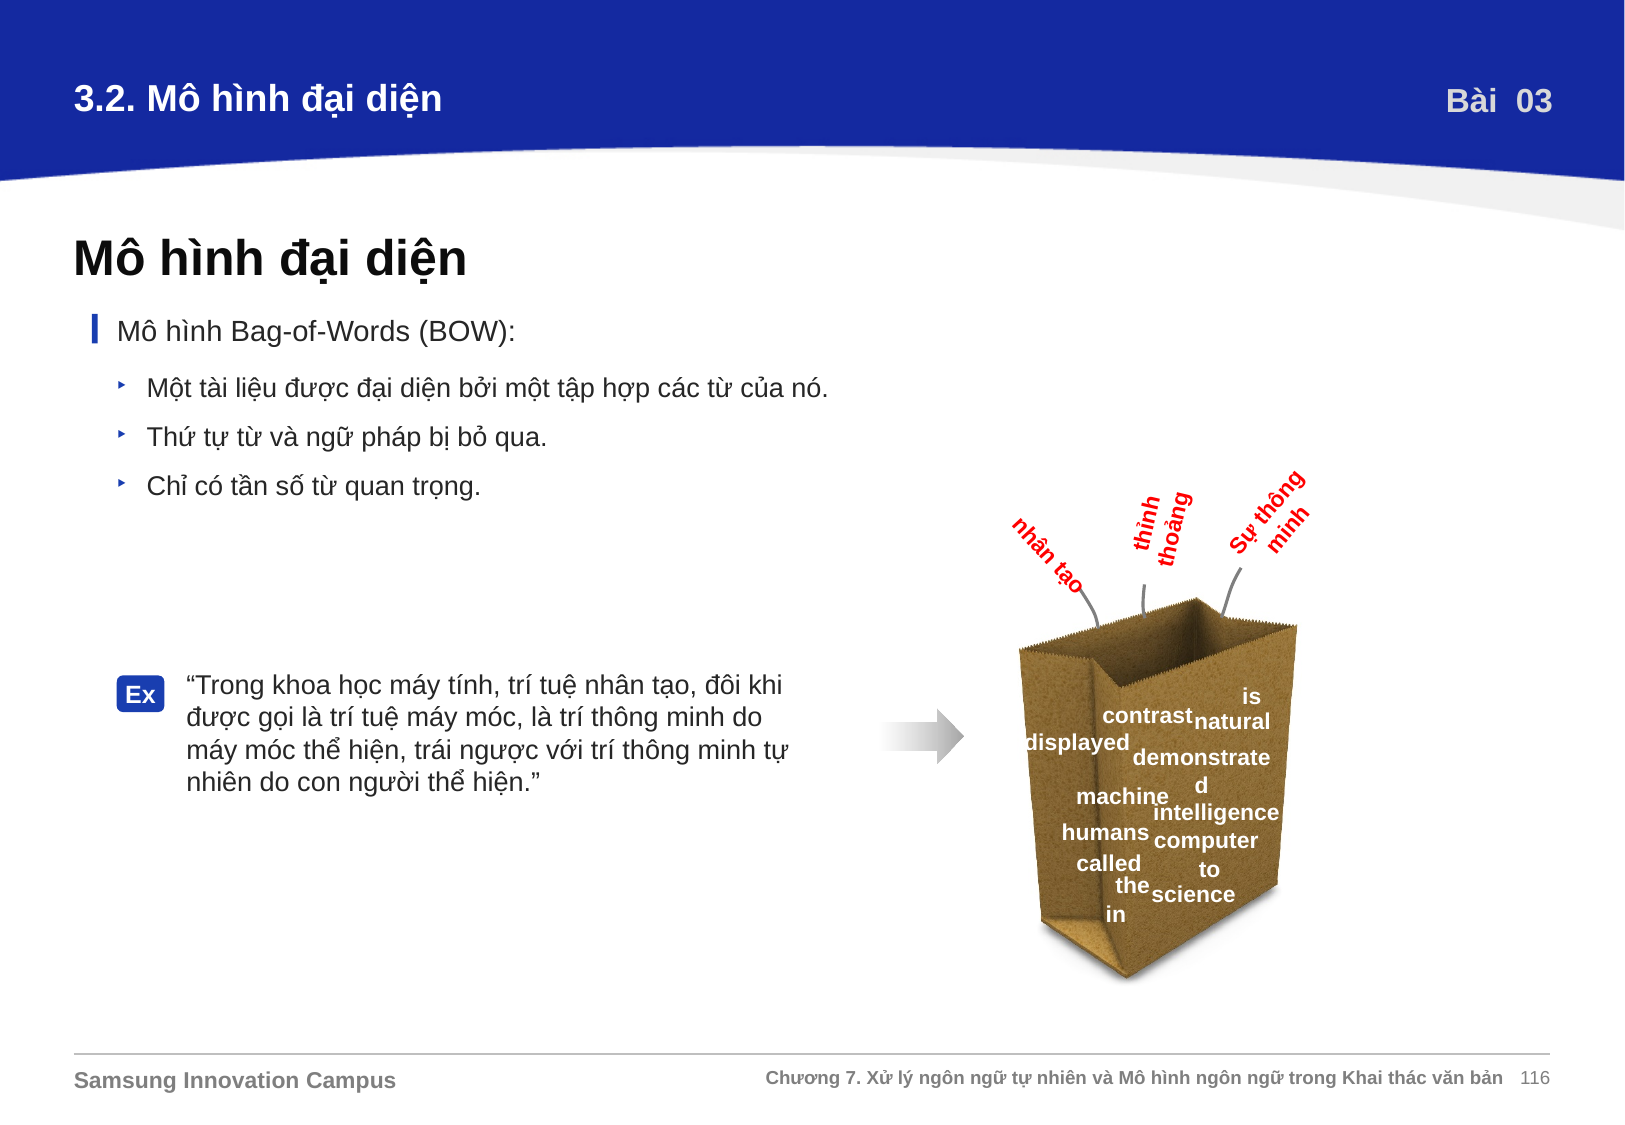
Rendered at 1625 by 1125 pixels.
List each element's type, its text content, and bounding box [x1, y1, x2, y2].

text_box “Trong khoa học máy tính, trí tuệ nhân tạo, đôi khi được gọi là trí tuệ máy móc, là trí thông minh do máy móc thể hiện, trái ngược với trí thông minh tự nhiên do con người thể hiện.” [186, 655, 836, 809]
text_box Ex [116, 675, 165, 713]
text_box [993, 448, 1345, 990]
picture [0, 0, 1625, 1125]
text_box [73, 73, 1554, 120]
text_box [879, 708, 964, 764]
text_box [91, 311, 1533, 348]
text_box Mô hình đại diện [73, 225, 1551, 286]
text_box Một tài liệu được đại diện bởi một tập hợp các từ của nó. Thứ tự từ và ngữ pháp bị bỏ qua. Chỉ có tần số từ quan trọng. [116, 358, 1533, 513]
